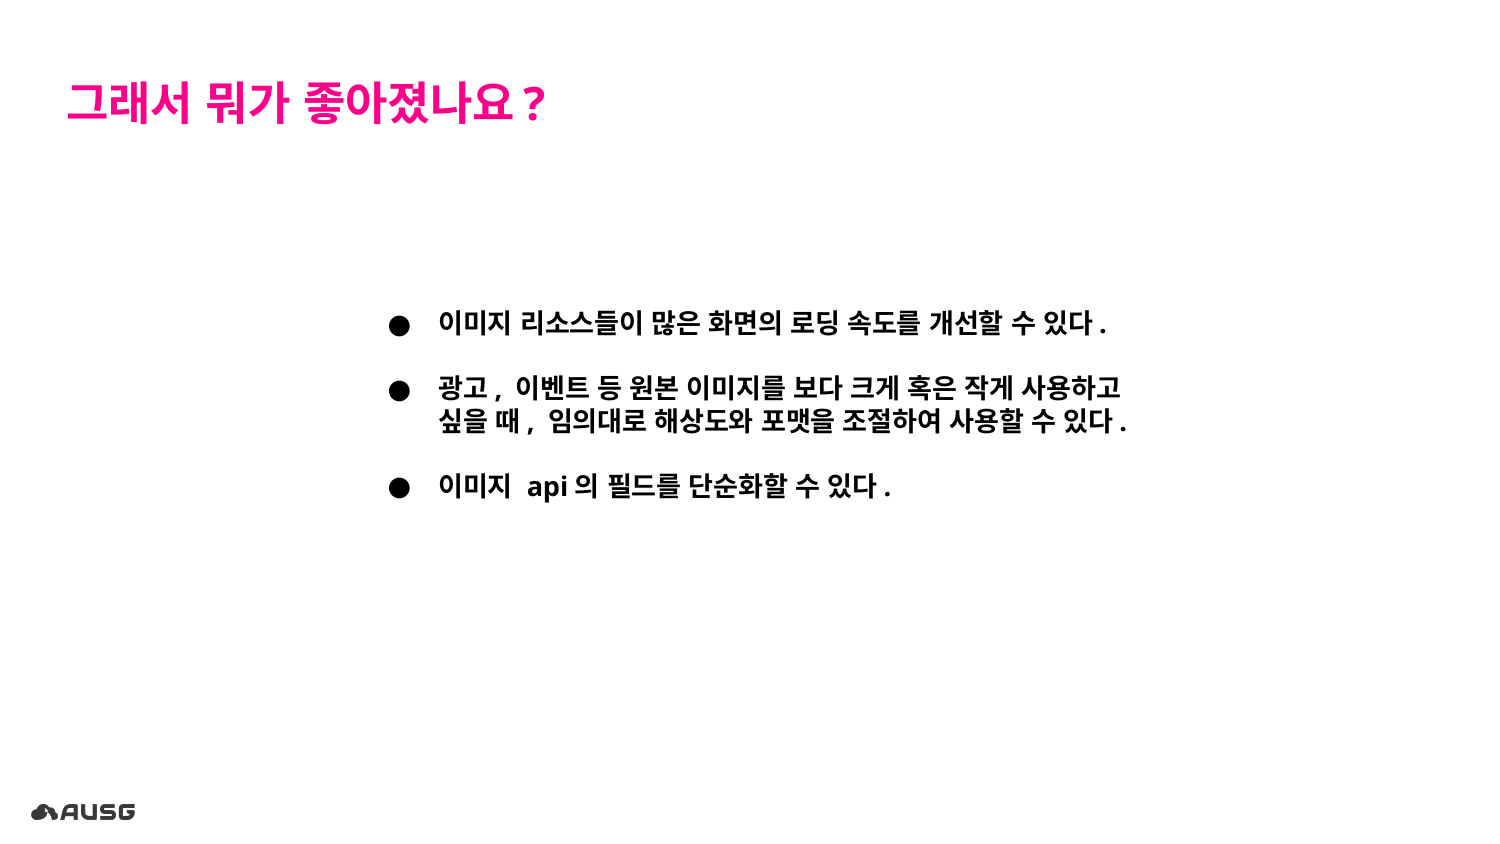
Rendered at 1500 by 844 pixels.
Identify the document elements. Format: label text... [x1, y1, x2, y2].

text_box 이미지 리소스들이 많은 화면의 로딩 속도를 개선할 수 있다. 광고, 이벤트 등 원본 이미지를 보다 크게 혹은 작게 사용하고 싶을 때, 임의대로 해상도와 포맷을 조절하여 사용할 수 있다. 이미지 api의 필드를 단순화할 수 있다. [348, 291, 1152, 517]
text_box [30, 804, 135, 821]
title 그래서 뭐가 좋아졌나요? [51, 51, 1449, 146]
